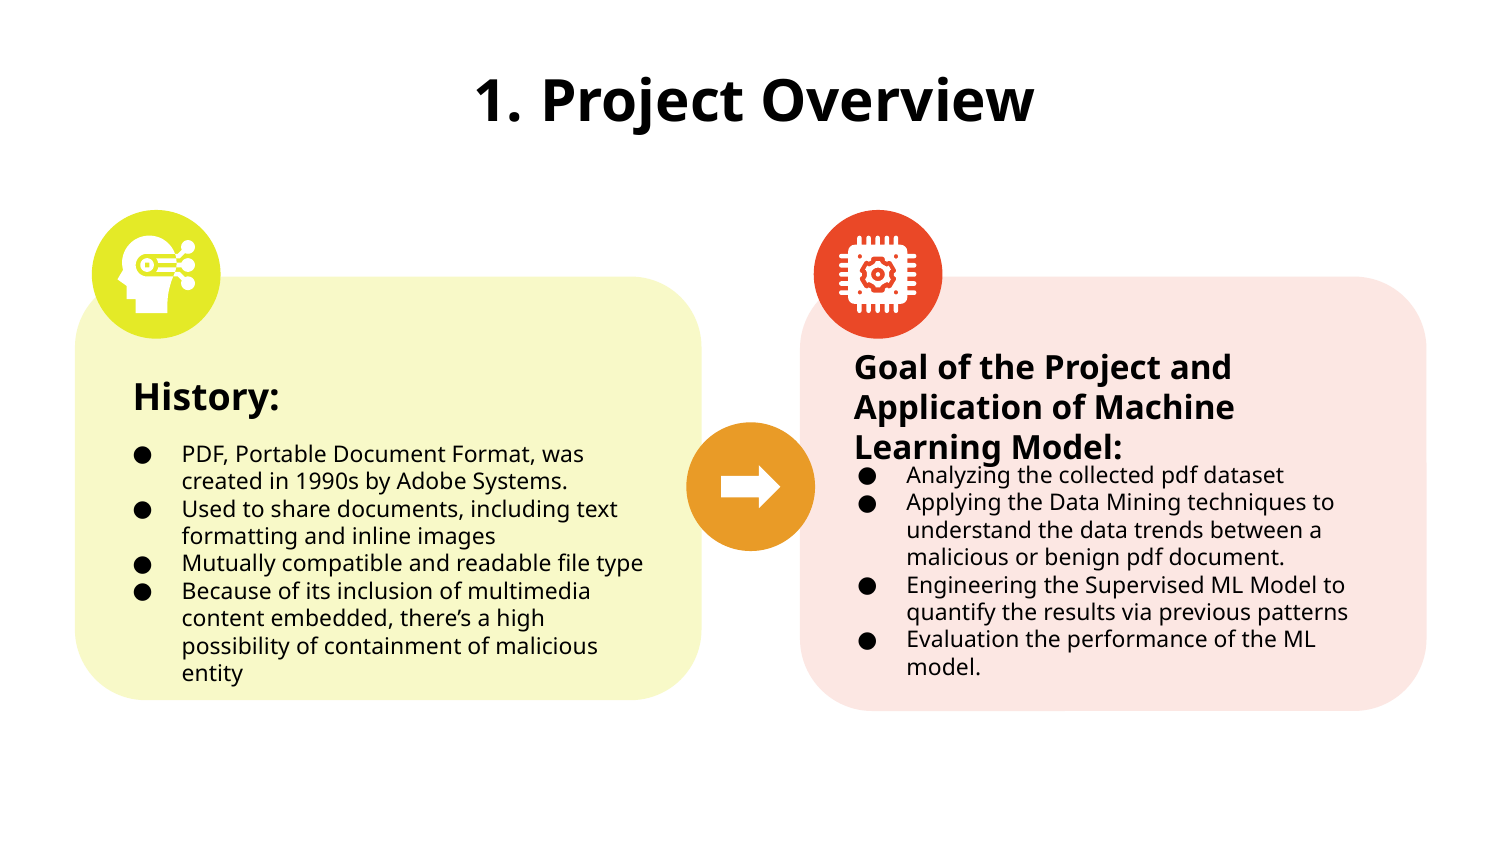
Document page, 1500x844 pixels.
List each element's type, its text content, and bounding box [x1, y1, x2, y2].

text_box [838, 370, 1388, 632]
text_box [721, 465, 781, 509]
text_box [117, 235, 196, 314]
title Project Overview [75, 67, 1425, 129]
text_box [113, 354, 663, 627]
text_box [74, 276, 702, 701]
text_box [838, 235, 917, 314]
text_box [686, 422, 816, 552]
text_box [799, 276, 1427, 712]
text_box [813, 209, 943, 339]
text_box [91, 209, 221, 339]
